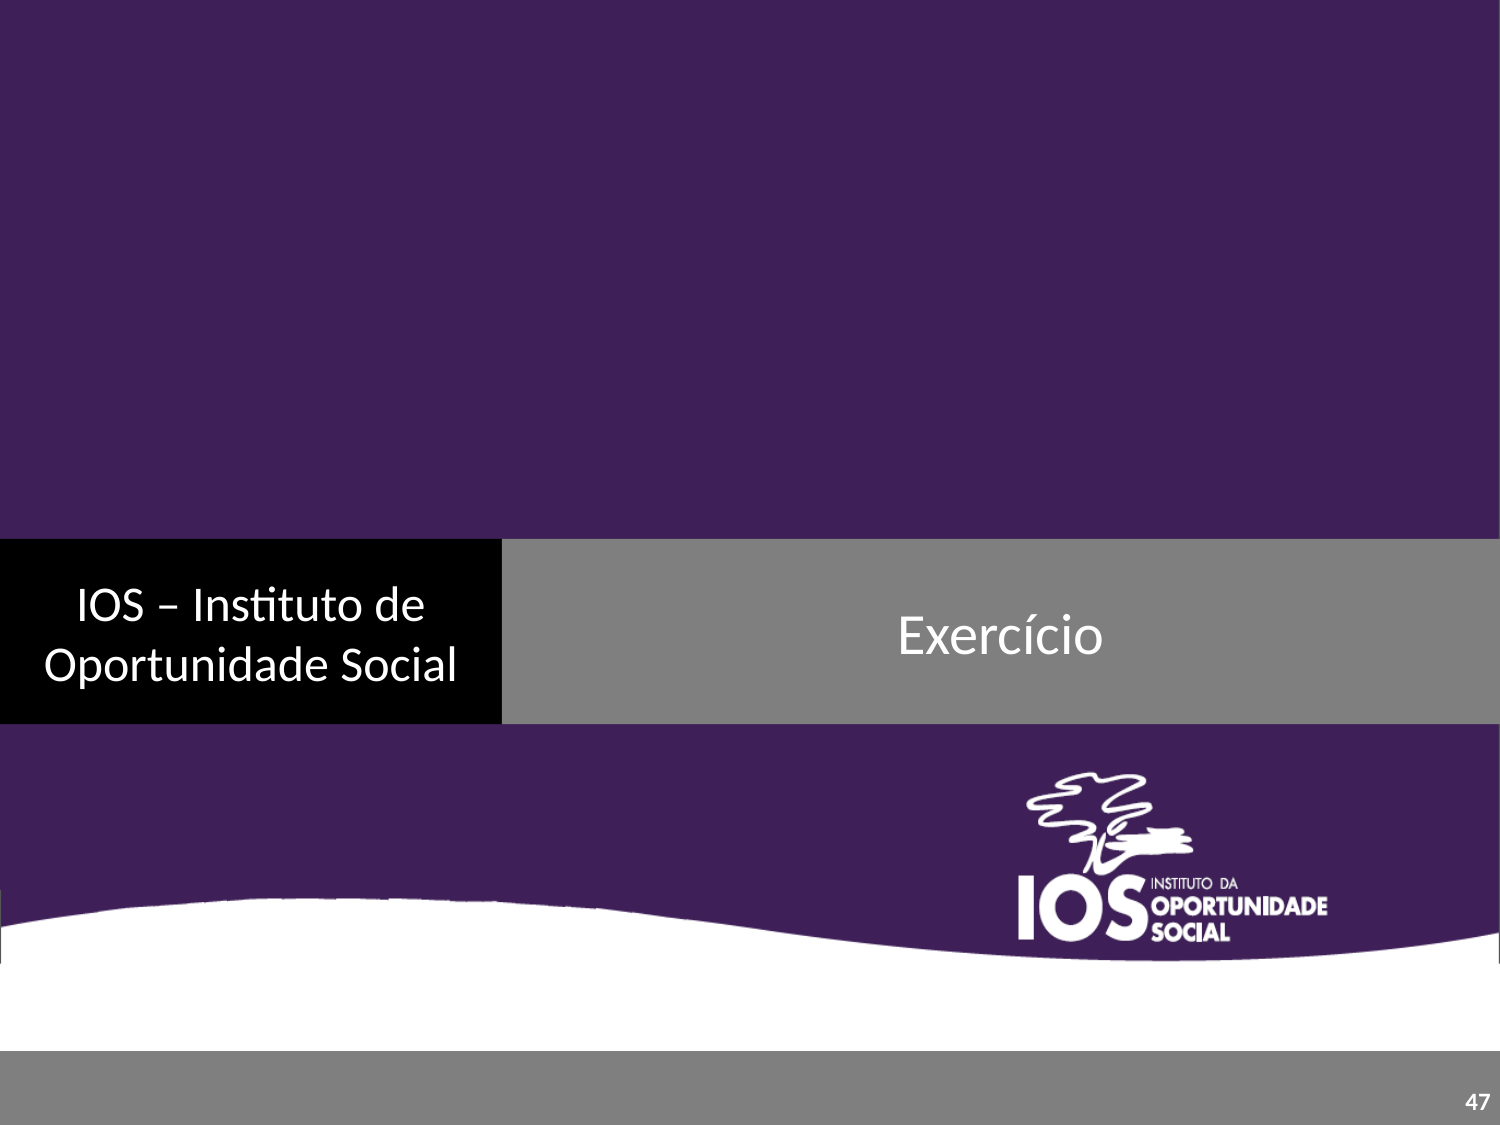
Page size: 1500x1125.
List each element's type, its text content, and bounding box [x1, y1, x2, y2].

text_box [0, 1051, 1500, 1125]
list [0, 0, 1500, 965]
slide_number ‹#› [1156, 1070, 1500, 1125]
